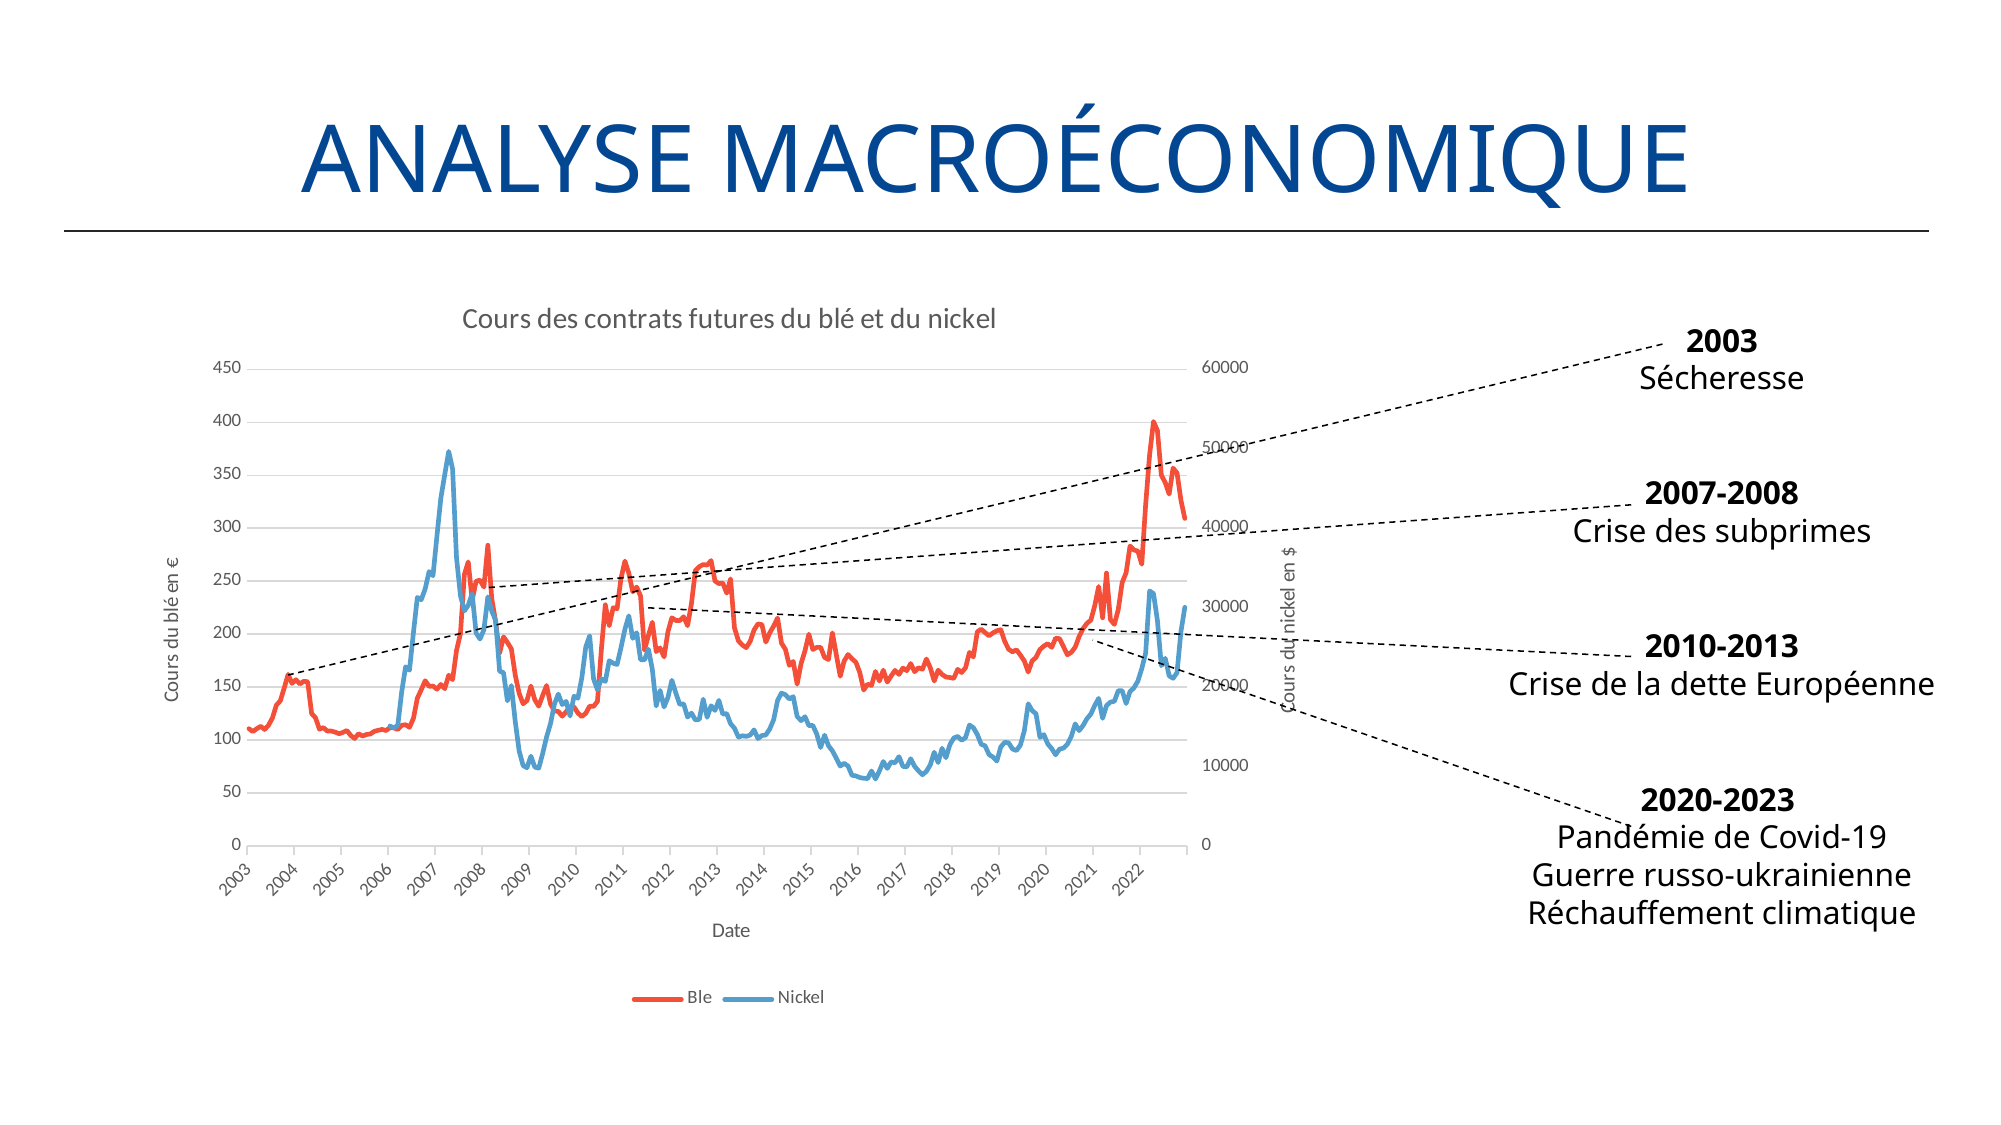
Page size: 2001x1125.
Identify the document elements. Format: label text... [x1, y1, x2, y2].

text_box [288, 344, 1663, 675]
title Analyse macroéconomique [64, 55, 1930, 221]
chart [129, 275, 1330, 1015]
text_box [1092, 675, 1632, 827]
list 2003 Sécheresse 2007-2008 Crise des subprimes 2010-2013 Crise de la dette Européenne 2020-2023 Pandémie de Covid-19 Guerre russo-ukrainienne Réchauffement climatique [1505, 313, 1939, 983]
